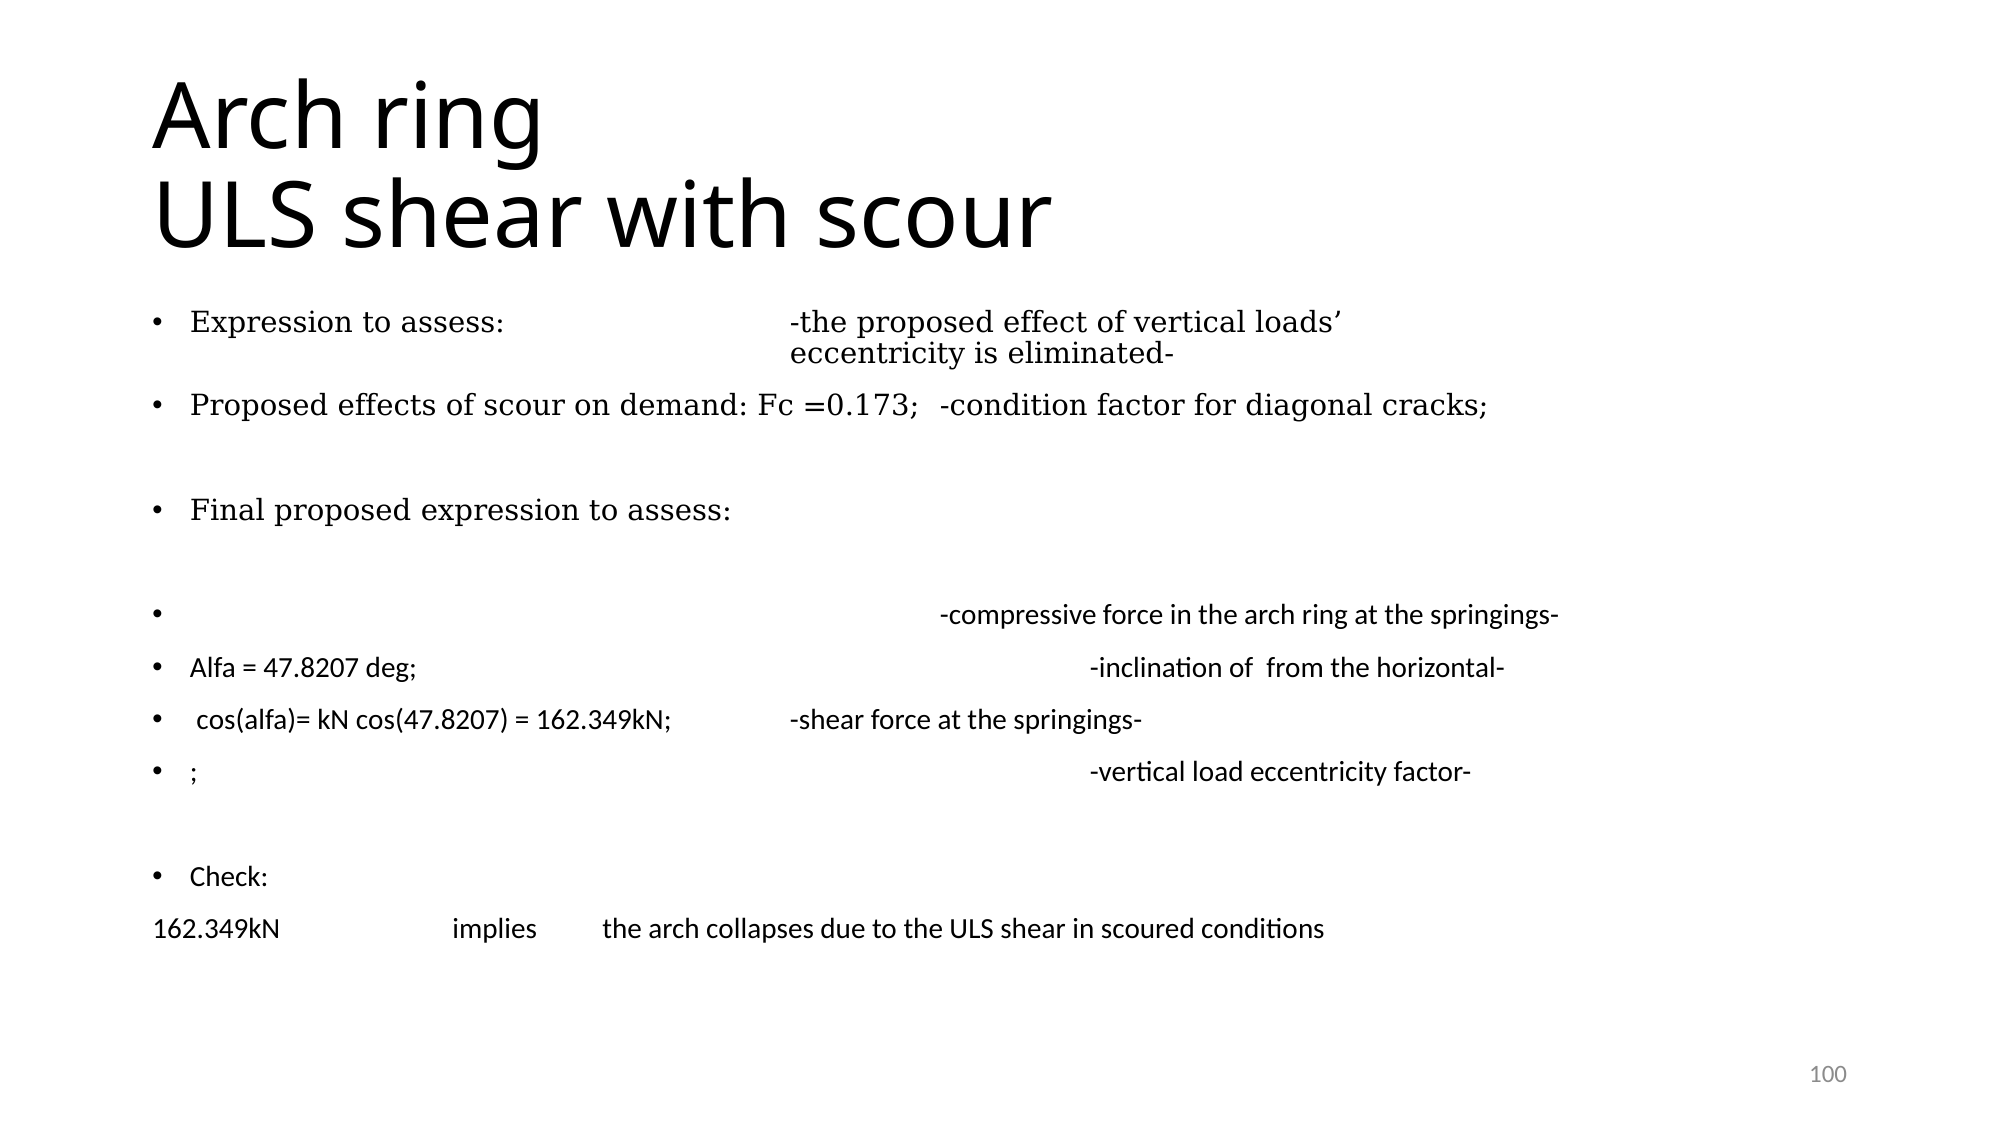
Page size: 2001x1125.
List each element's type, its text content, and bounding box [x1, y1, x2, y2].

title Arch ring ULS shear with scour [137, 59, 1863, 278]
slide_number 100 [1412, 1042, 1863, 1103]
